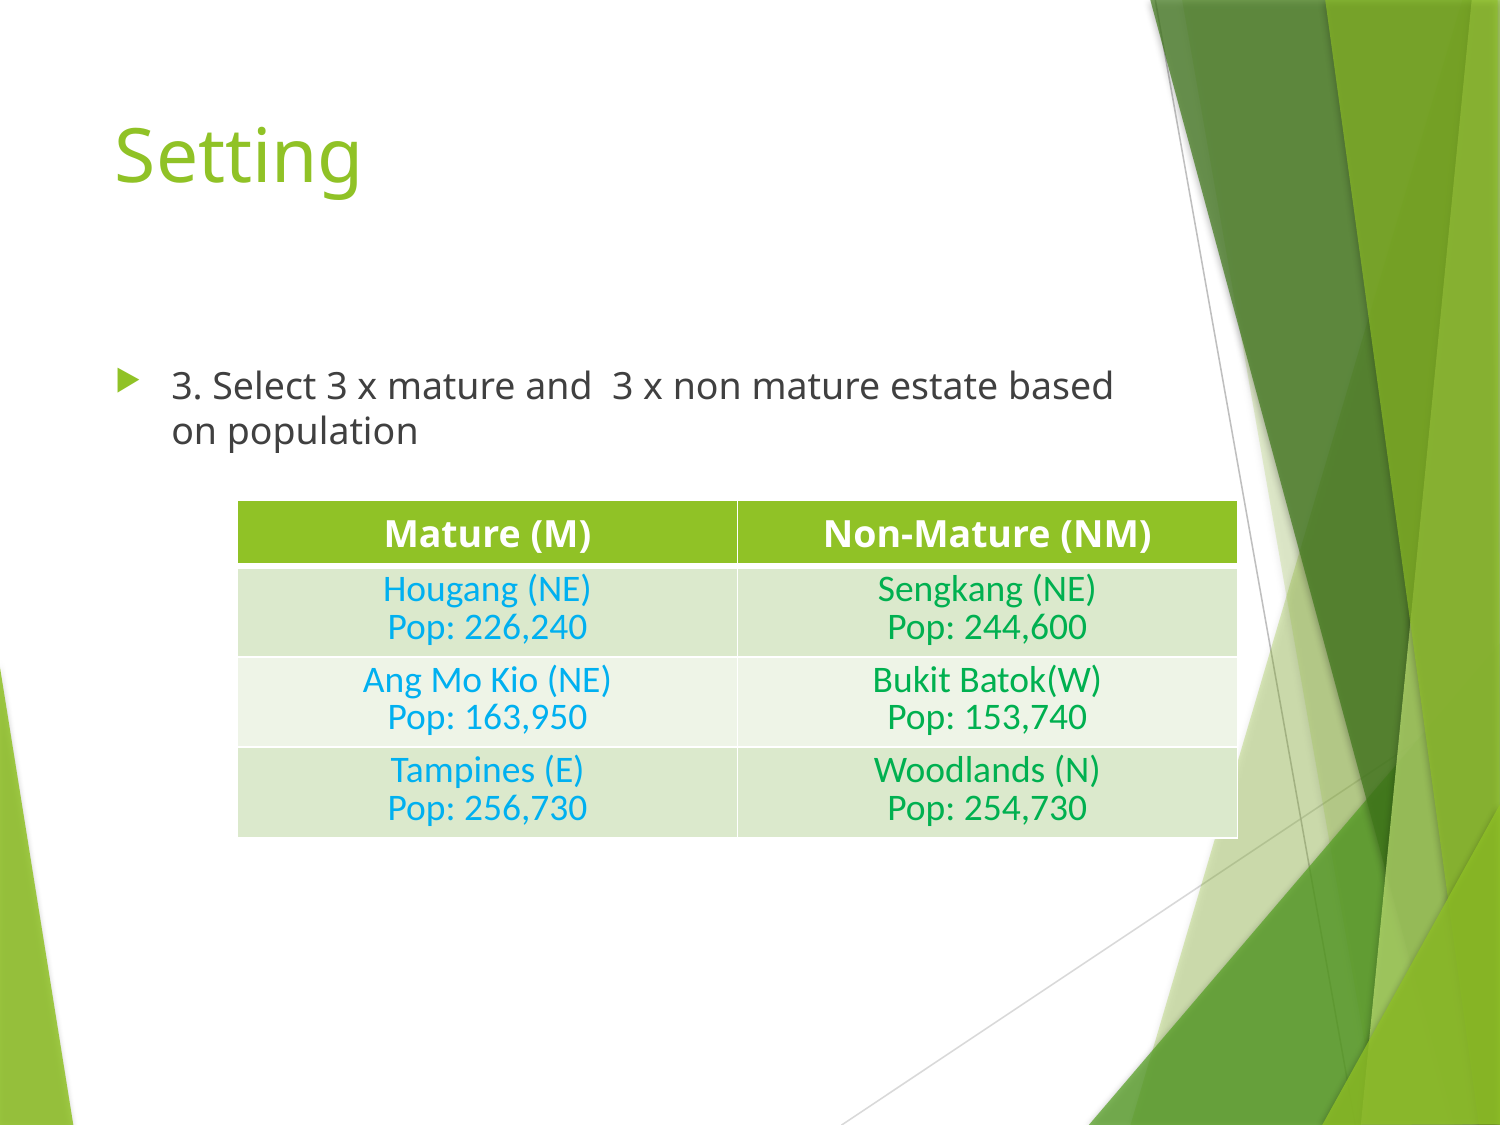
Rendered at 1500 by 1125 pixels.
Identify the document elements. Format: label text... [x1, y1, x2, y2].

table_cell Sengkang (NE) Pop: 244,600 [738, 569, 1237, 656]
table_cell Bukit Batok(W) Pop: 153,740 [738, 658, 1237, 746]
title Setting [99, 99, 1142, 317]
table_header Mature (M) [238, 501, 737, 563]
table_cell Woodlands (N) Pop: 254,730 [738, 748, 1237, 837]
table_cell Hougang (NE) Pop: 226,240 [238, 569, 737, 656]
table_header Non-Mature (NM) [738, 501, 1237, 563]
list 3. Select 3 x mature and 3 x non mature estate based on population [99, 354, 1142, 992]
table_cell Tampines (E) Pop: 256,730 [238, 748, 737, 837]
table_cell Ang Mo Kio (NE) Pop: 163,950 [238, 658, 737, 746]
